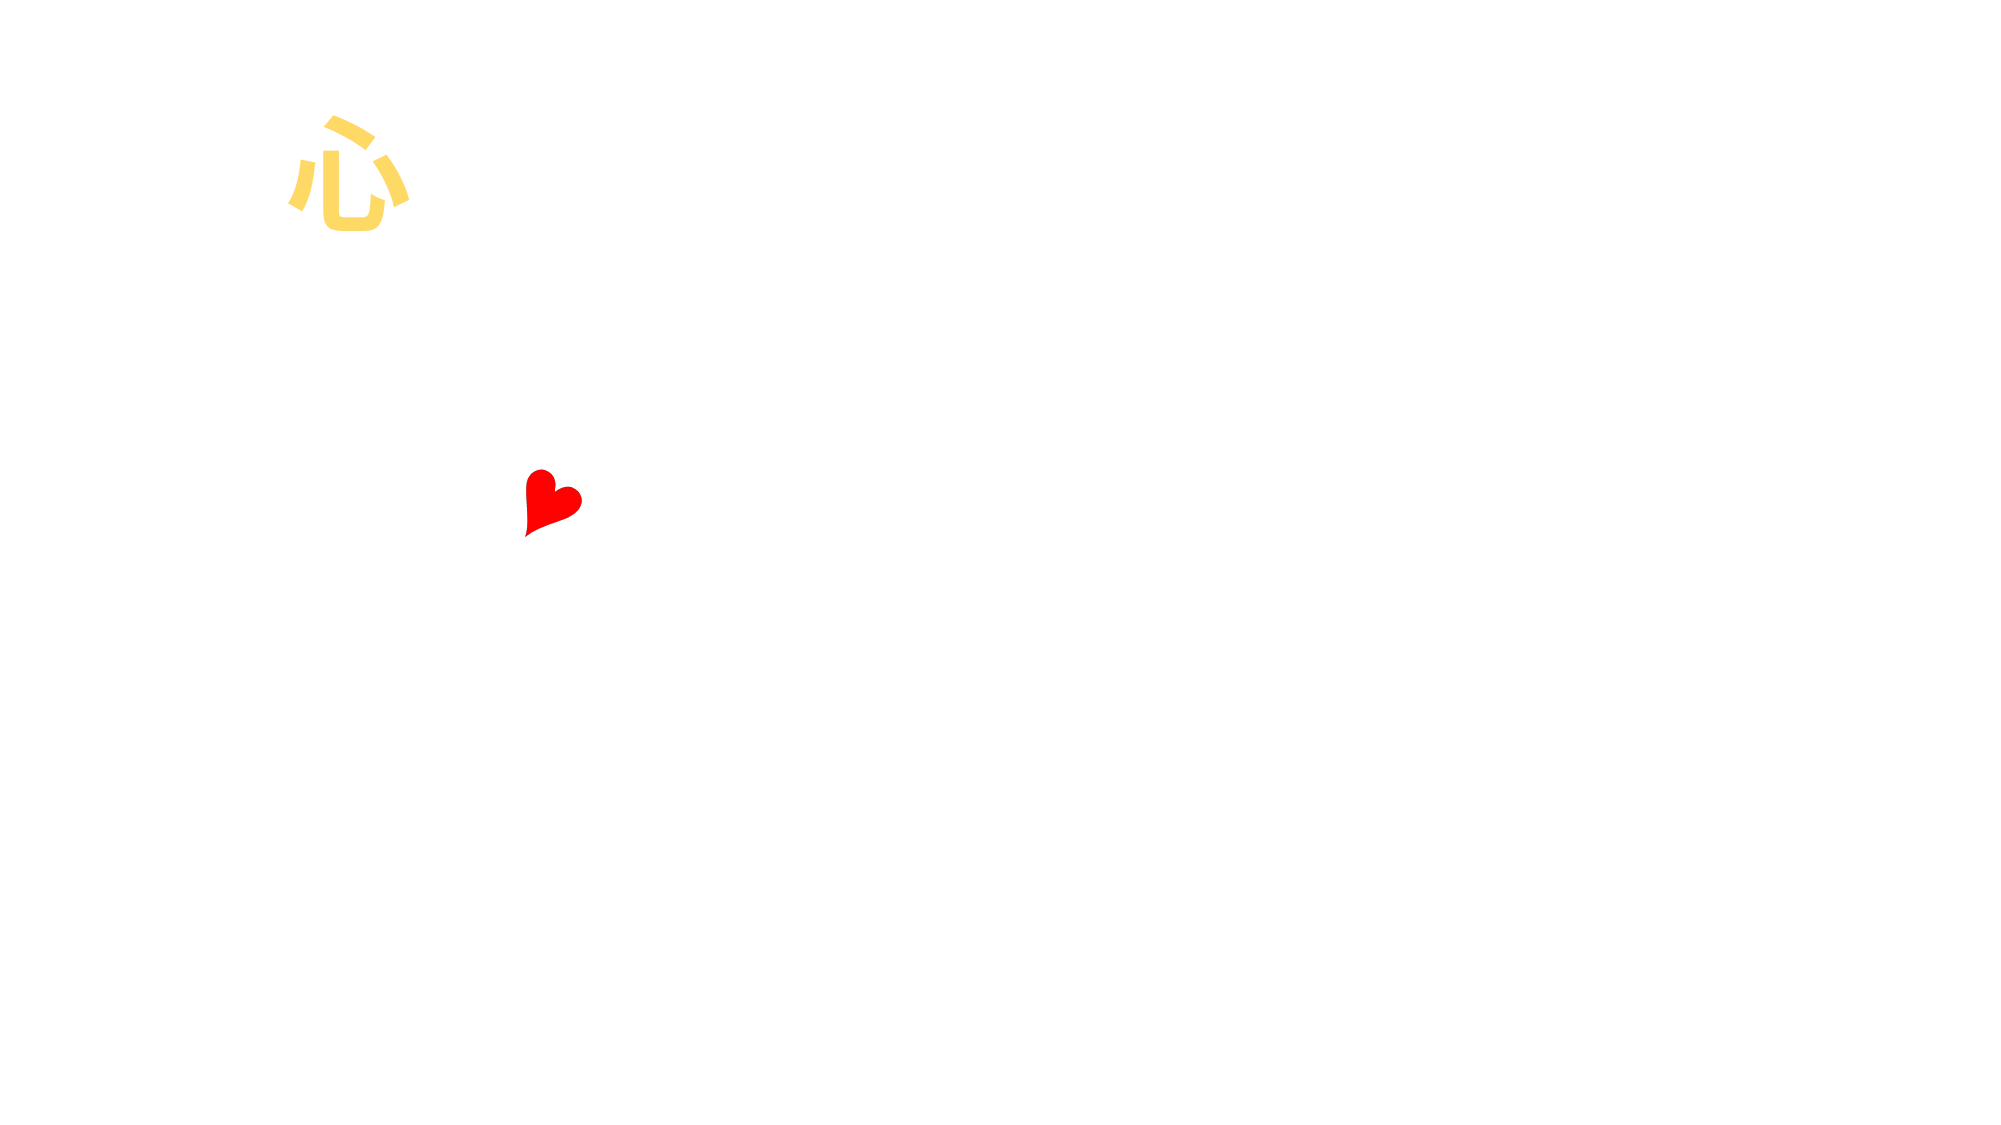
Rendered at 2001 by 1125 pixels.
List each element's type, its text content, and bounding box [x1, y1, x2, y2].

text_box My 心 도서관 [44, 89, 1079, 255]
picture [492, 459, 592, 562]
